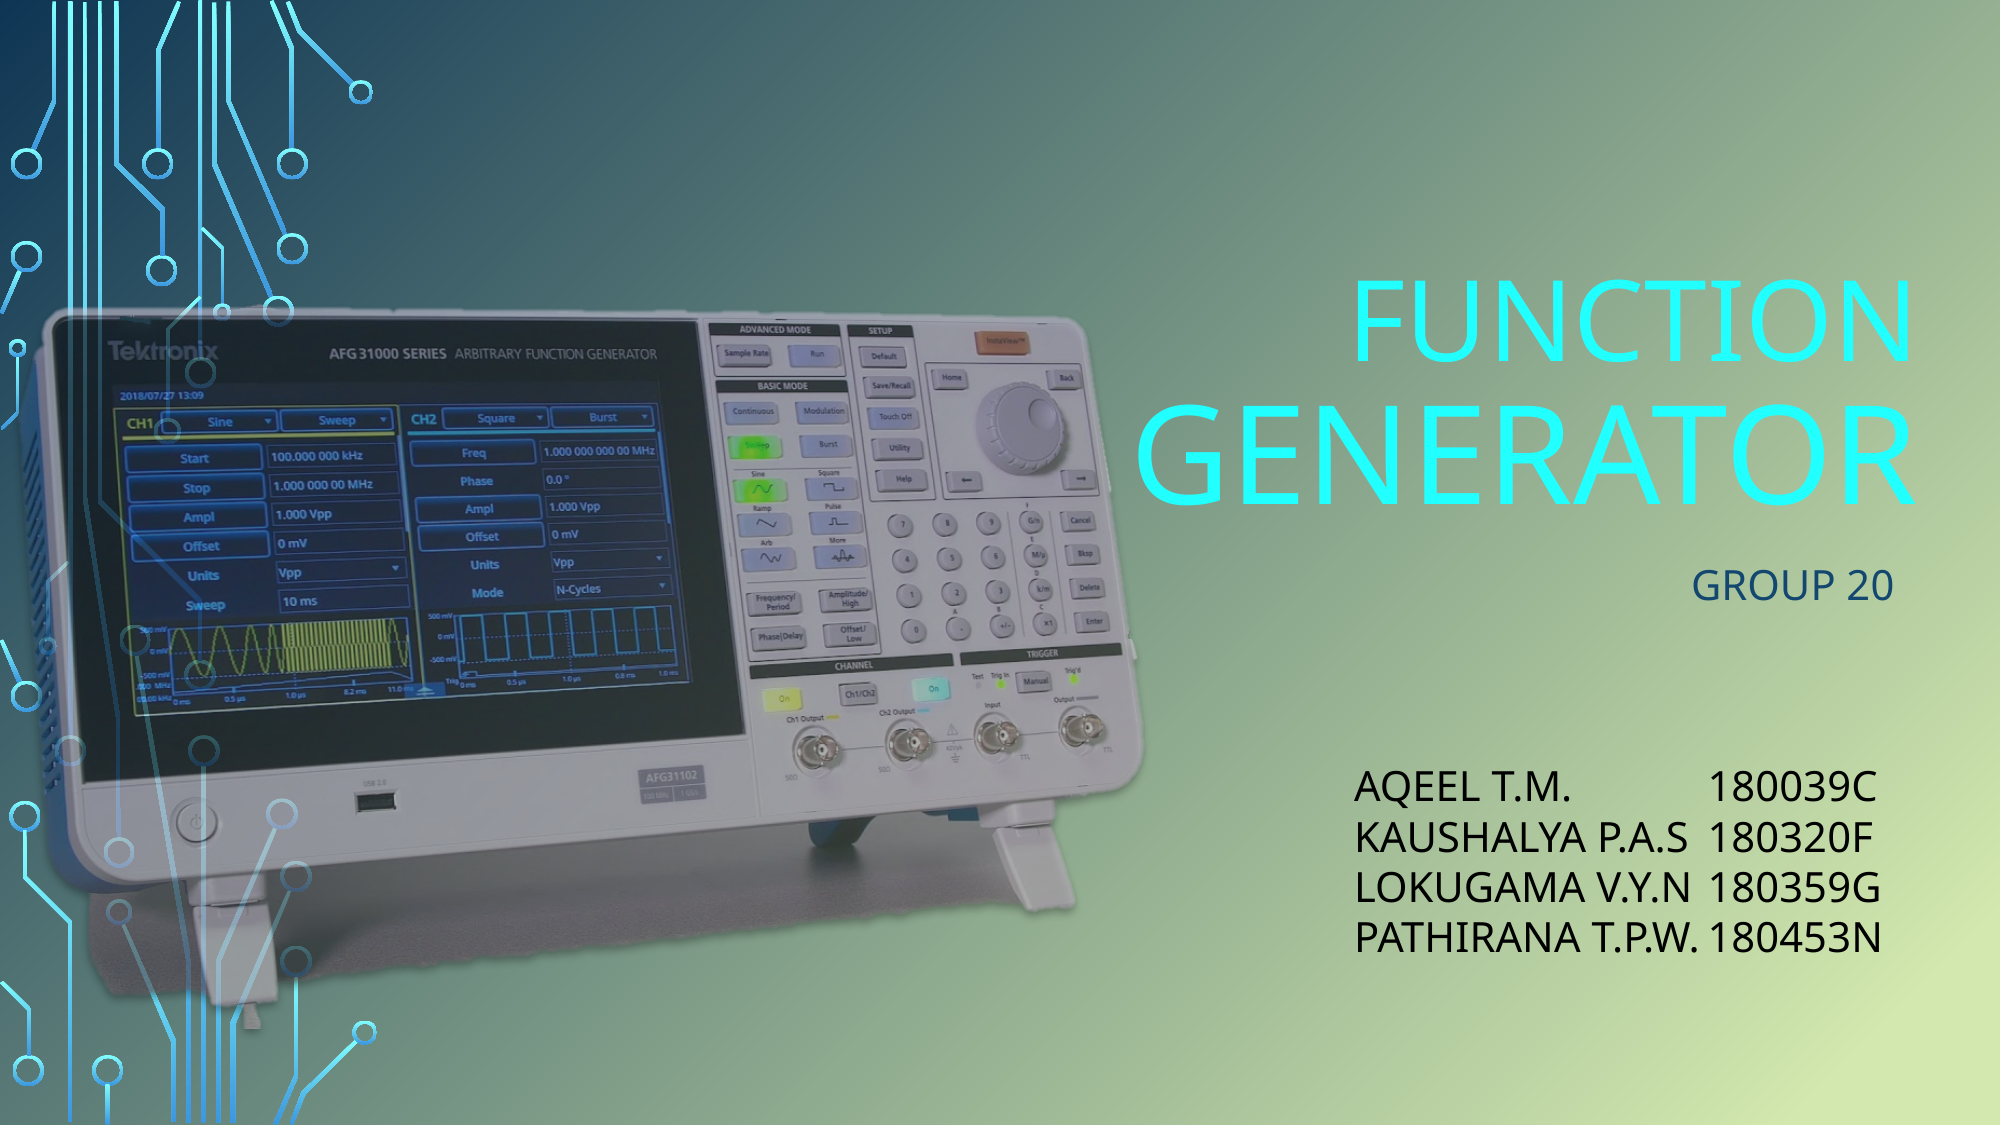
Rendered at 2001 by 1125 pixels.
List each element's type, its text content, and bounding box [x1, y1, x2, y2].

title Function Generator [1105, 28, 1934, 542]
picture [0, 252, 1222, 1029]
subtitle Group 20 [1249, 541, 1910, 656]
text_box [1339, 752, 1934, 971]
